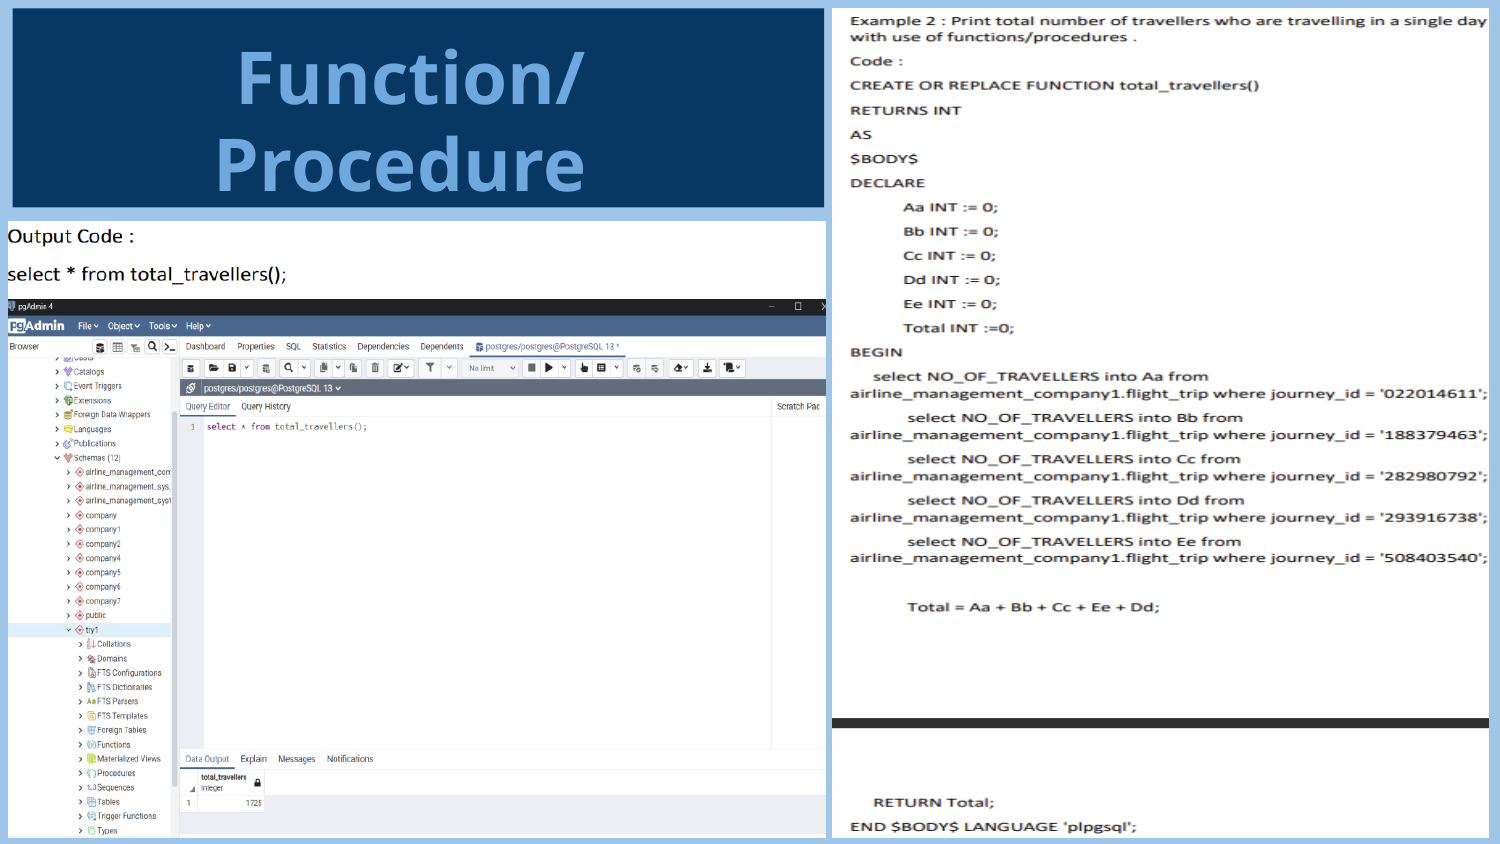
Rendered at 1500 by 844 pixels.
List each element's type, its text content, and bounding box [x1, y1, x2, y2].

title Function/ Procedure [127, 0, 602, 219]
picture [8, 221, 826, 839]
picture [832, 8, 1489, 839]
text_box [12, 8, 127, 208]
text_box [602, 8, 825, 208]
